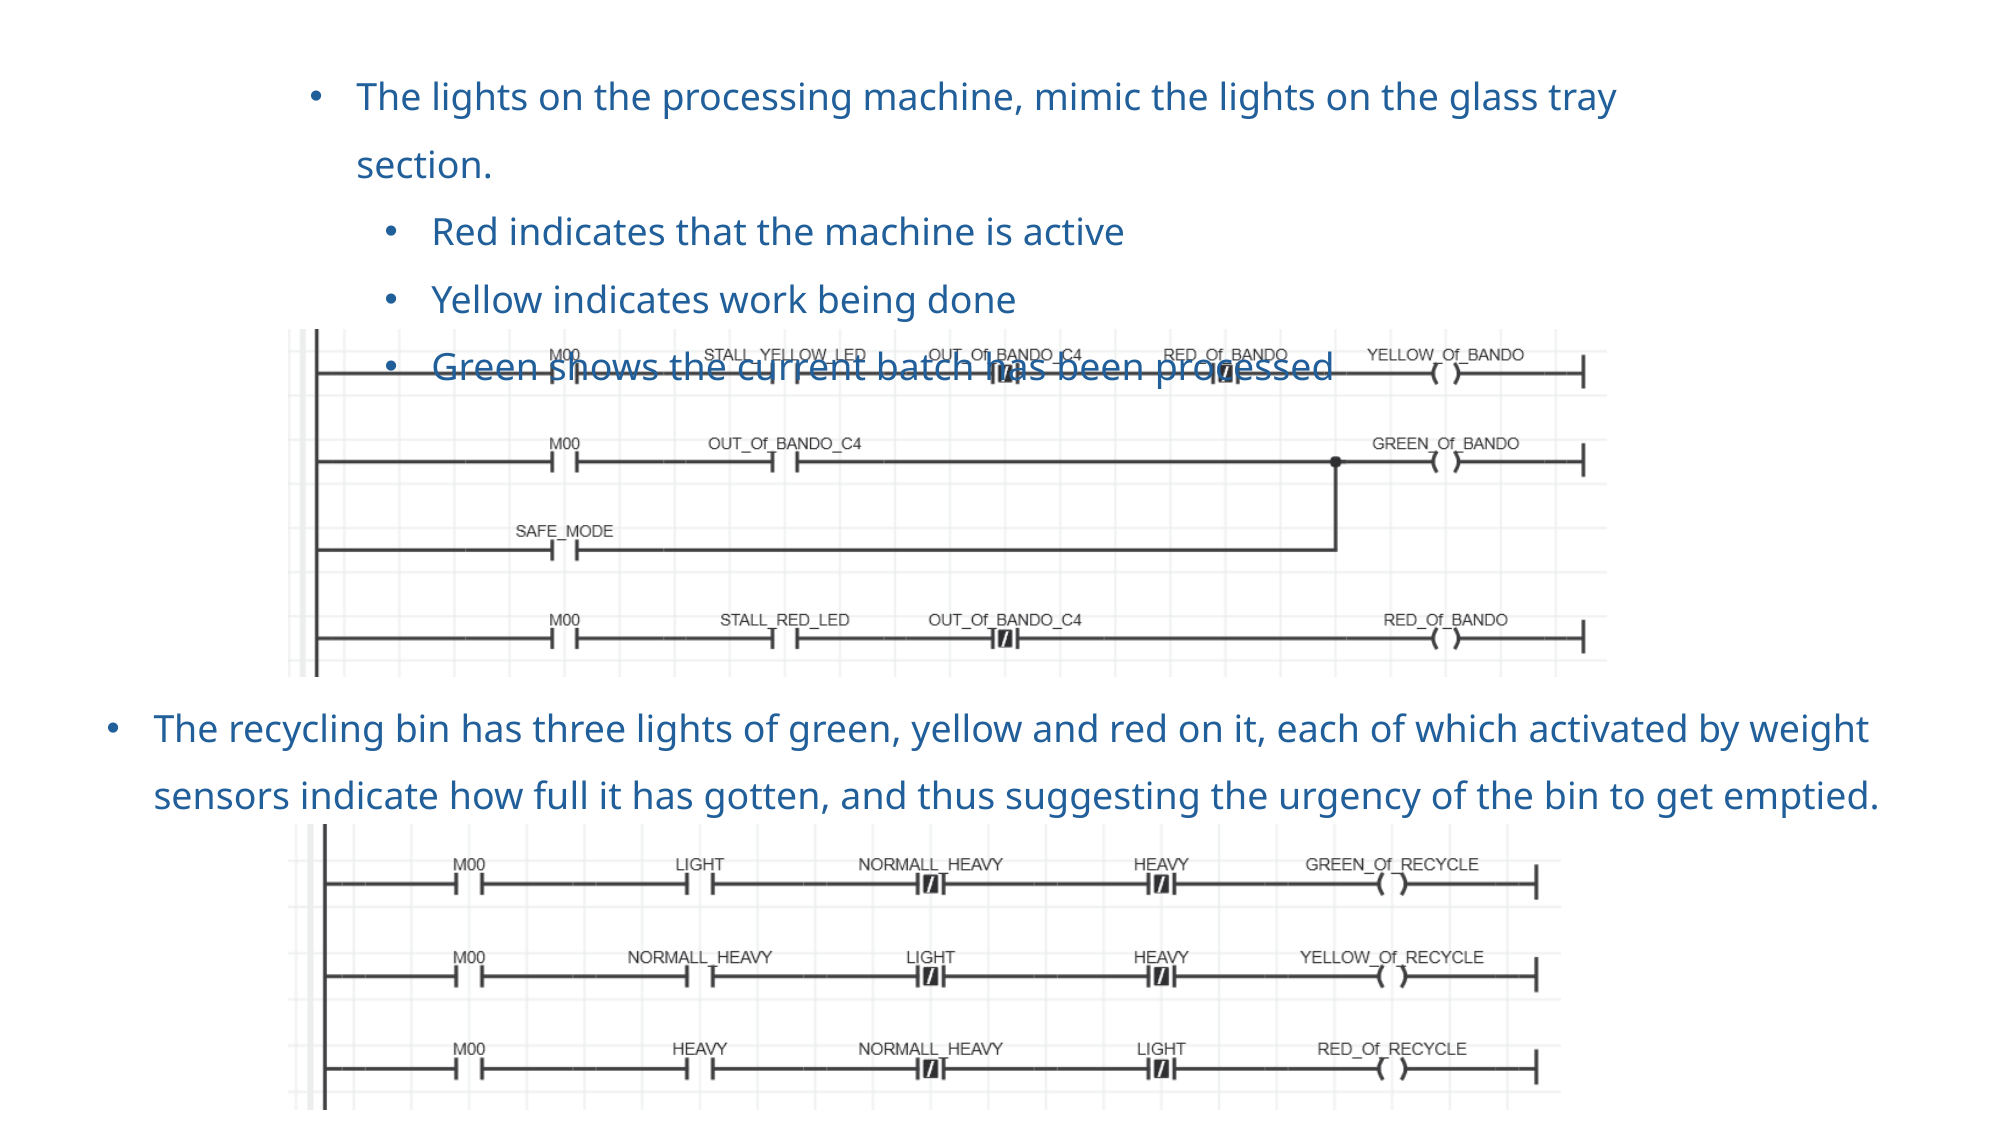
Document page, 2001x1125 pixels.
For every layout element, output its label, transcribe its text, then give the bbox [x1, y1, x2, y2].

text_box The recycling bin has three lights of green, yellow and red on it, each of which activated by weight sensors indicate how full it has gotten, and thus suggesting the urgency of the bin to get emptied. [91, 674, 1908, 825]
picture [287, 328, 1608, 677]
picture [287, 823, 1561, 1111]
text_box The lights on the processing machine, mimic the lights on the glass tray section. Red indicates that the machine is active Yellow indicates work being done Green shows the current batch has been processed [294, 43, 1705, 396]
